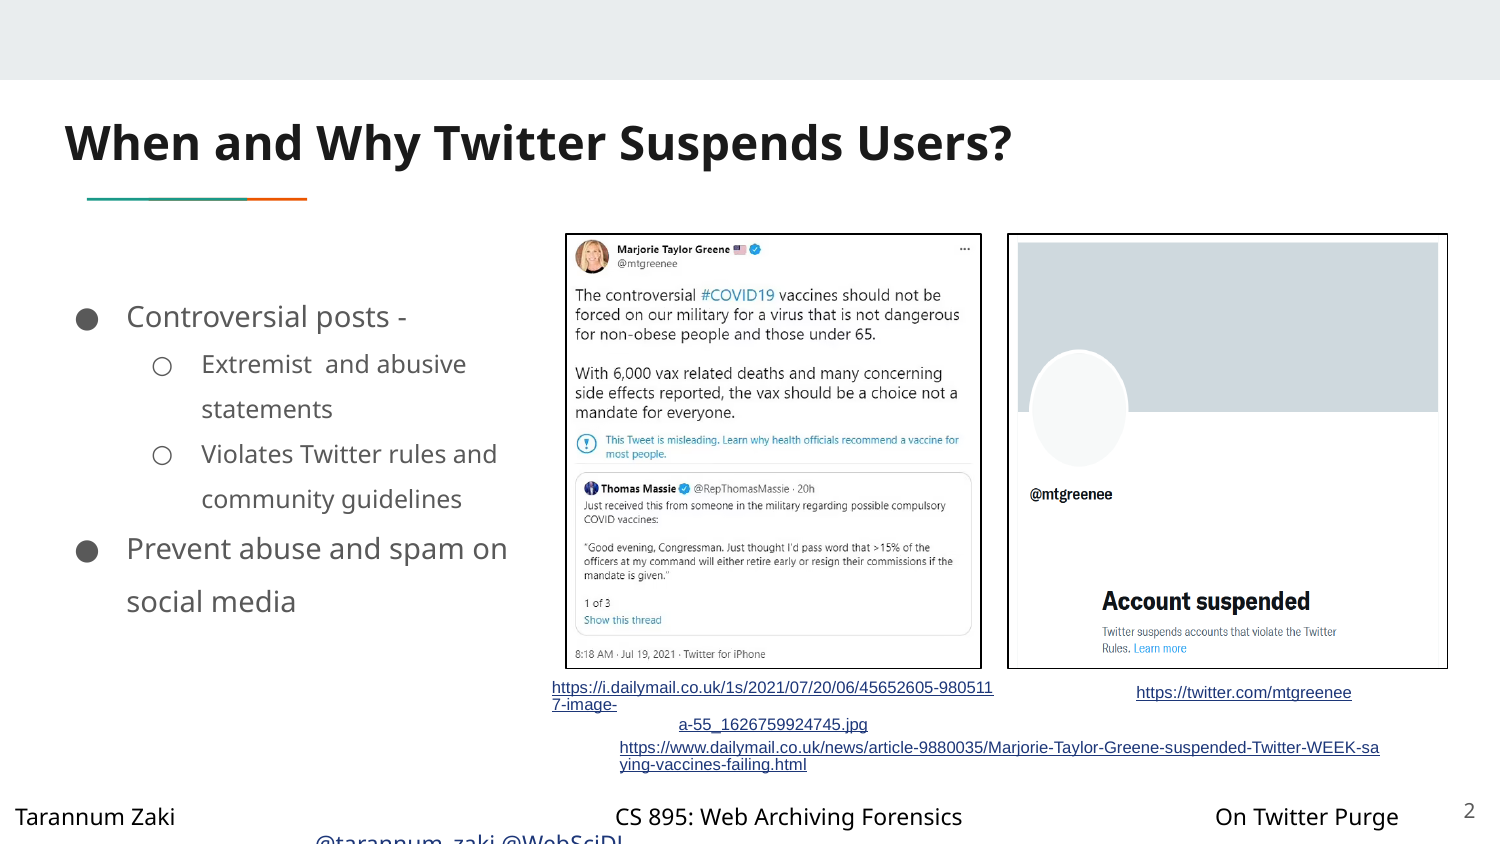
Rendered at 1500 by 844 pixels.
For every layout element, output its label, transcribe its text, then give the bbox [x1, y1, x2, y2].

picture [1008, 234, 1447, 669]
text_box https://twitter.com/mtgreenee [1010, 672, 1491, 713]
picture [566, 234, 981, 669]
slide_number ‹#› [1400, 779, 1491, 844]
text_box https://i.dailymail.co.uk/1s/2021/07/20/06/45652605-9805117-image-a-55_1626759924745.jpg [536, 662, 1010, 732]
title When and Why Twitter Suspends Users? [49, 98, 1312, 186]
text_box Tarannum Zaki CS 895: Web Archiving Forensics On Twitter Purge @tarannum_zaki @WebSciDL [0, 787, 1455, 844]
list Controversial posts - Extremist and abusive statements Violates Twitter rules and community guidelines Prevent abuse and spam on social media [36, 265, 557, 637]
text_box https://www.dailymail.co.uk/news/article-9880035/Marjorie-Taylor-Greene-suspended-Twitter-WEEK-saying-vaccines-failing.html [604, 726, 1401, 767]
